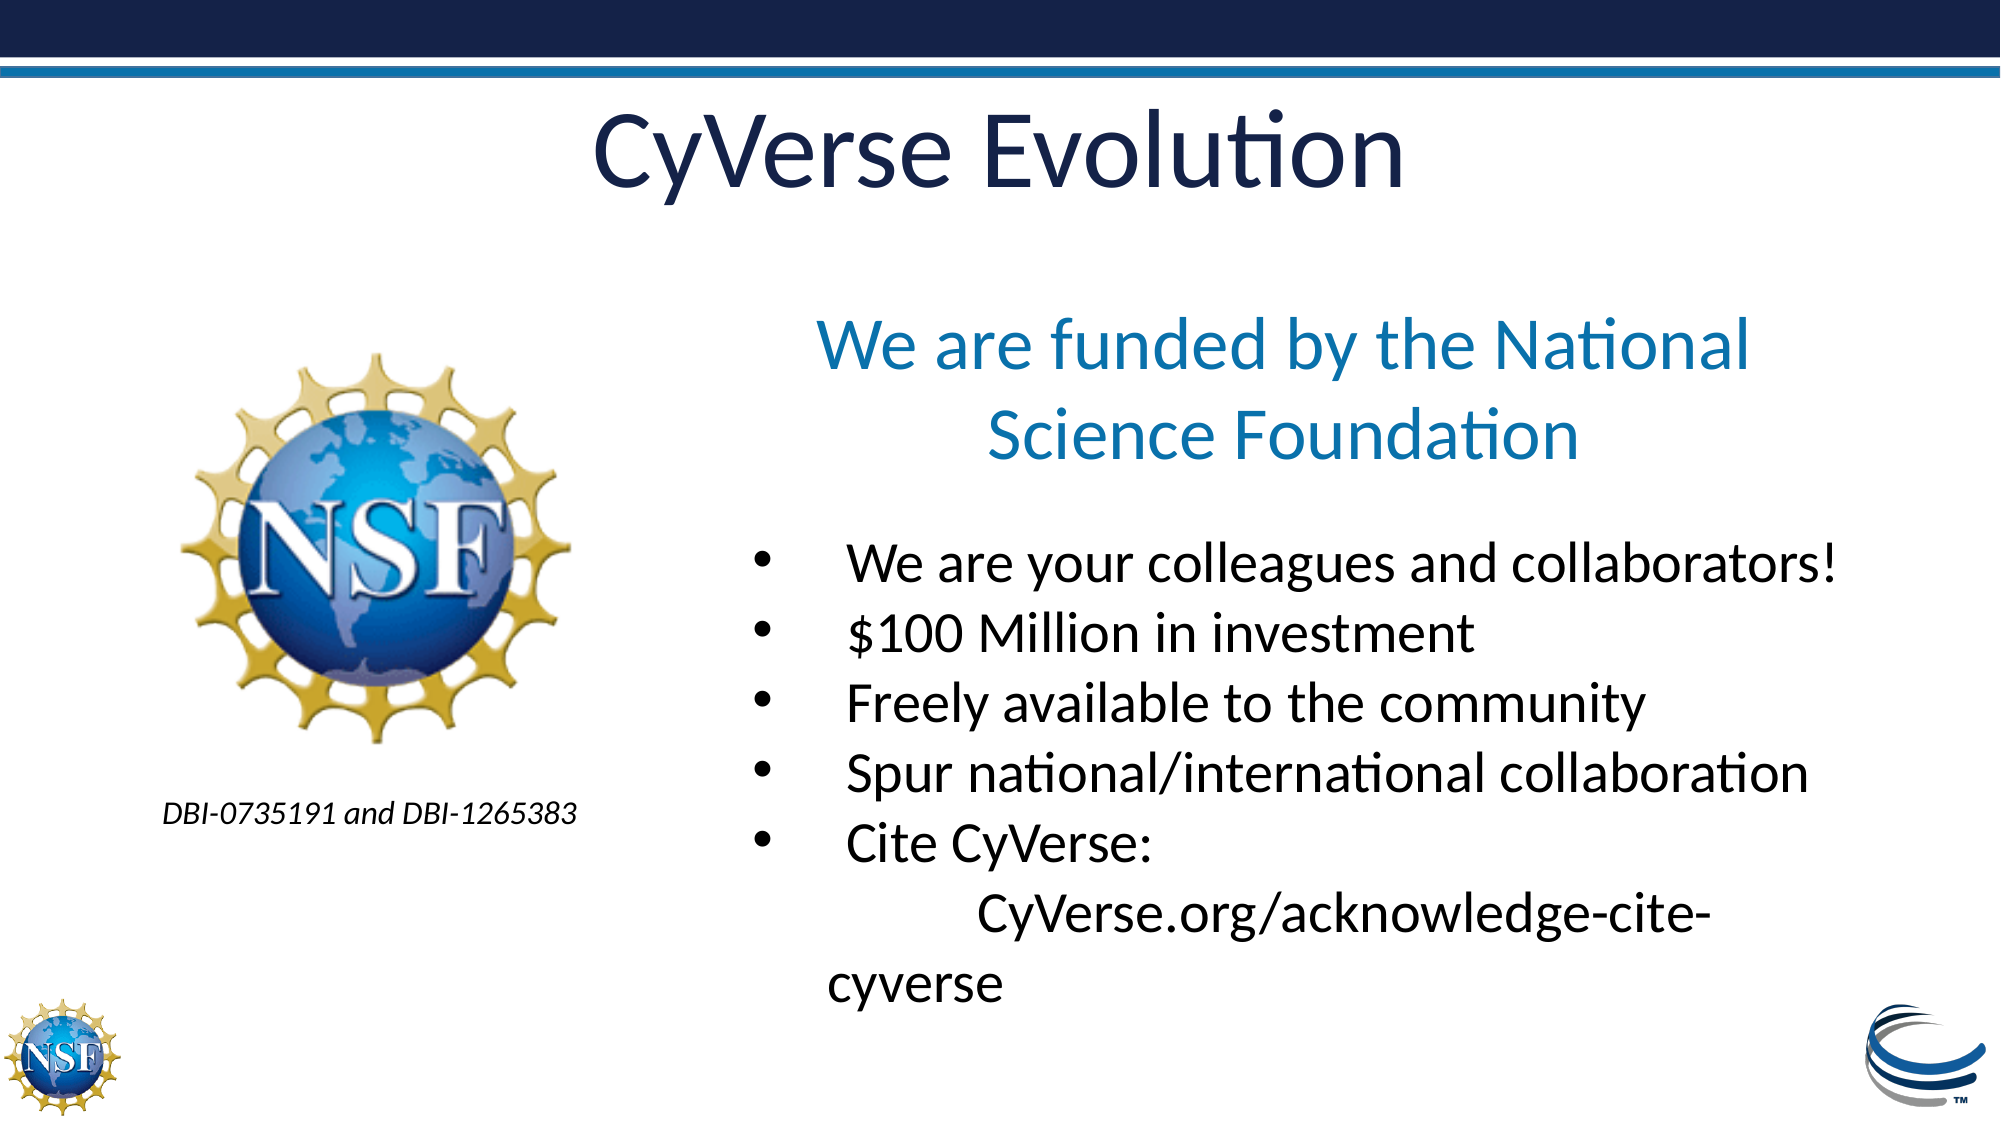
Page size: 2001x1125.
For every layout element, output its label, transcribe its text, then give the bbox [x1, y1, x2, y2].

text_box We are funded by the National Science Foundation [688, 287, 1881, 482]
picture [2, 996, 122, 1117]
picture [1838, 976, 2001, 1125]
text_box CyVerse Evolution [0, 84, 2000, 220]
text_box DBI-0735191 and DBI-1265383 [147, 784, 606, 839]
picture [176, 346, 577, 750]
text_box We are your colleagues and collaborators! $100 Million in investment Freely available to the community Spur national/international collaboration Cite CyVerse: CyVerse.org/acknowledge-cite-cyverse [737, 516, 1881, 1102]
